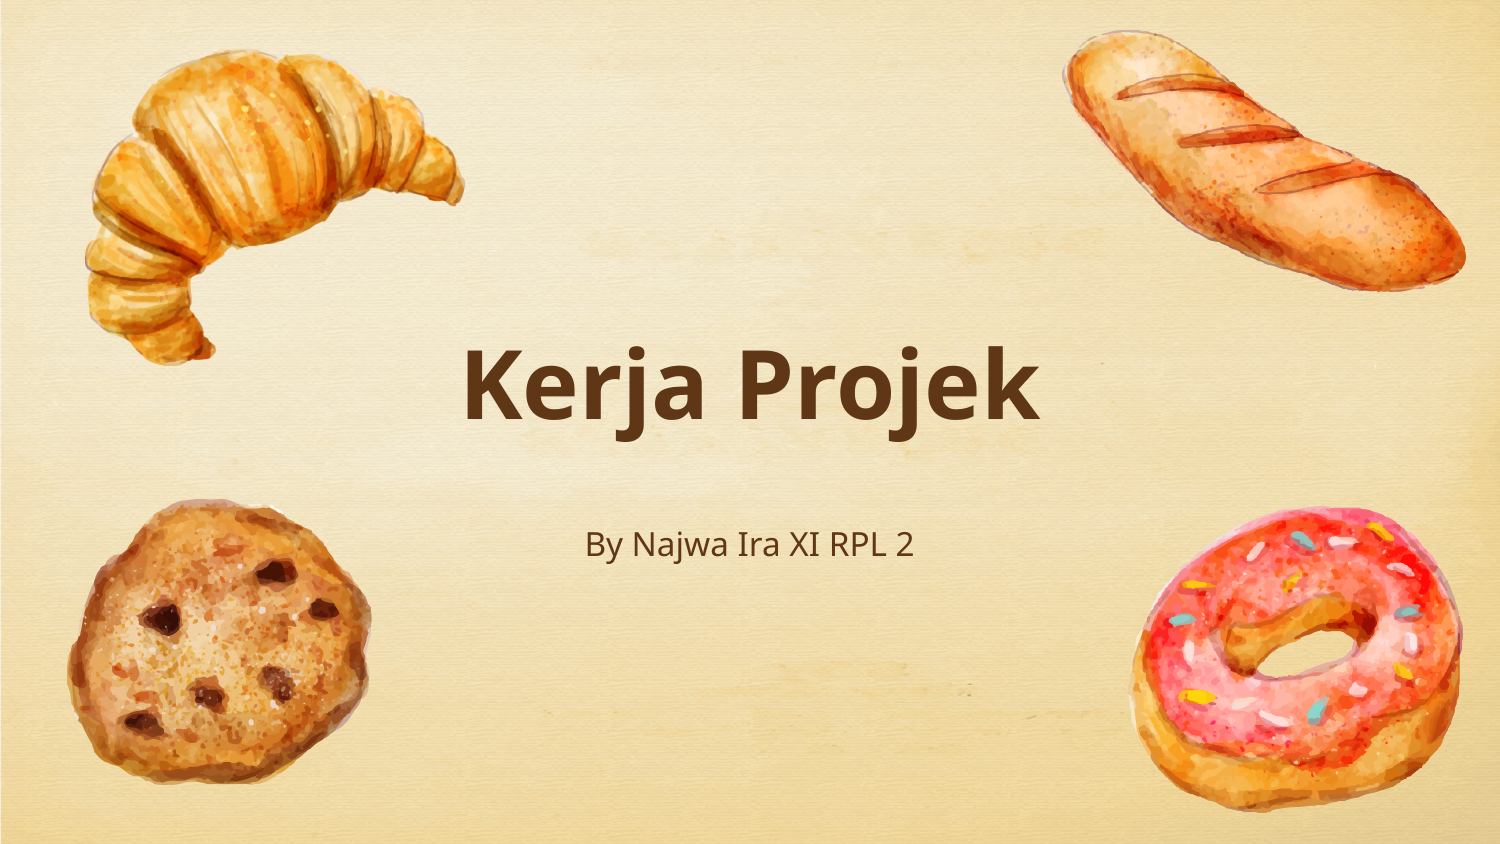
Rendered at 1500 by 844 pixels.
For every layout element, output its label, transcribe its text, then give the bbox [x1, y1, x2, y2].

picture [0, 0, 1500, 844]
title Kerja Projek [275, 308, 1225, 509]
subtitle By Najwa Ira XI RPL 2 [417, 508, 1083, 598]
